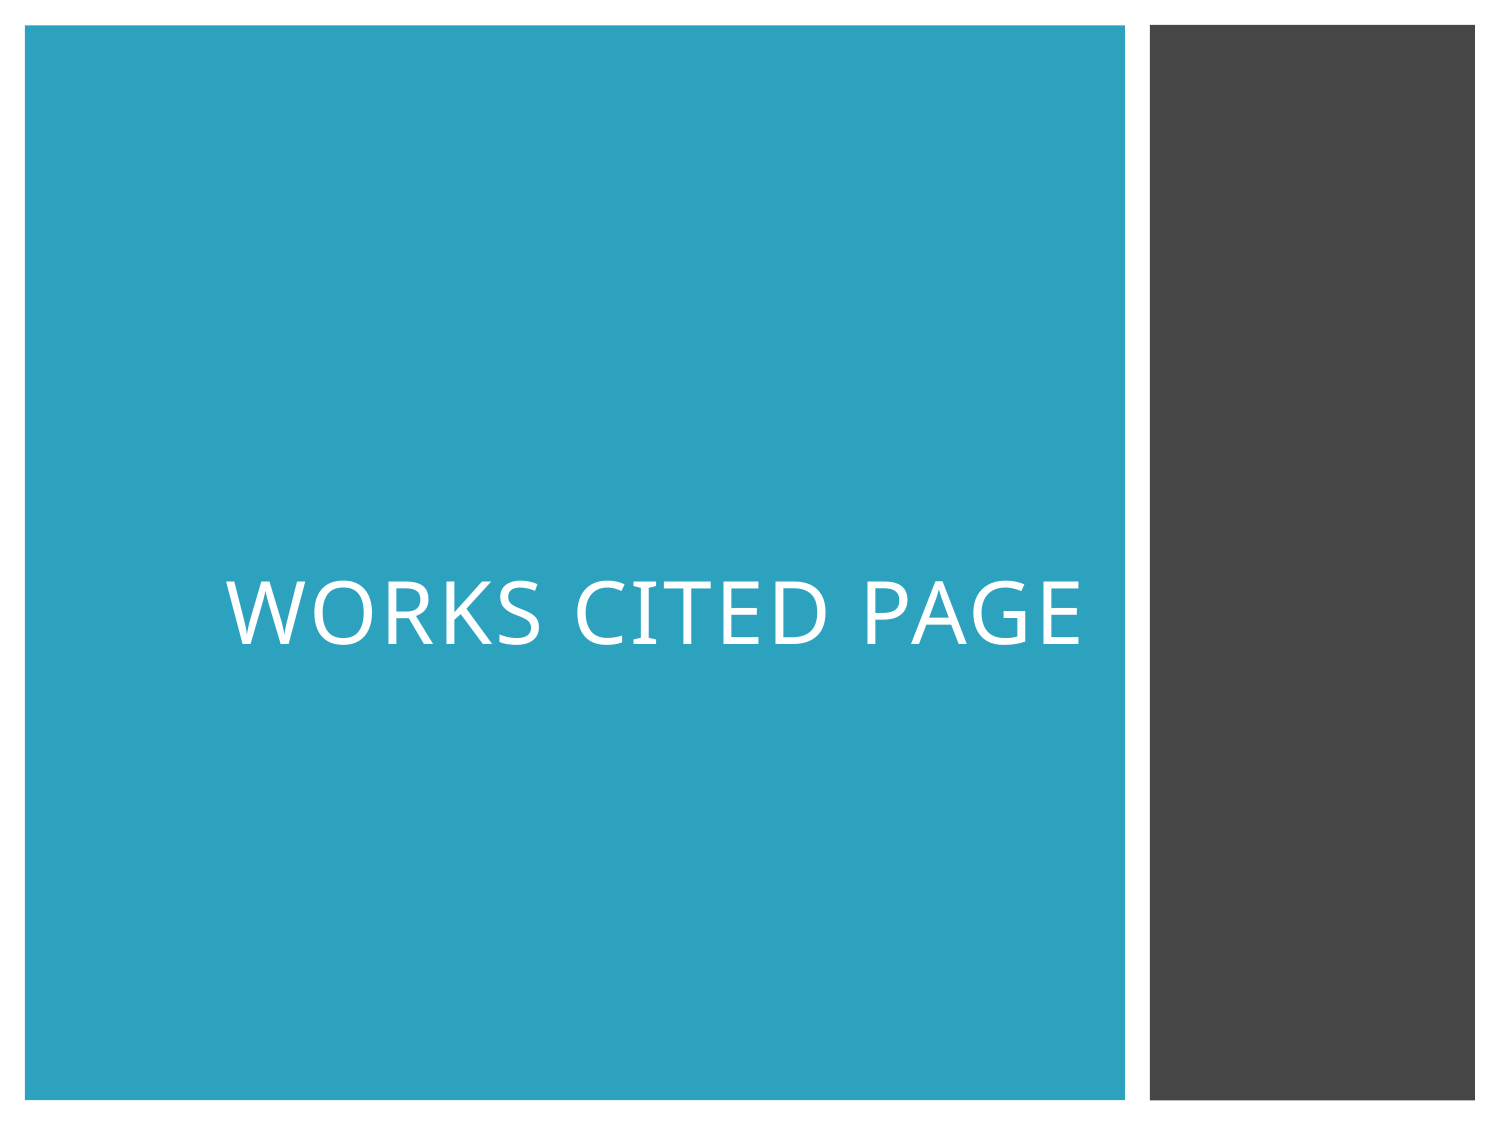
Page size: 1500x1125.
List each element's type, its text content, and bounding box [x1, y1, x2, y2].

title Works Cited Page [62, 474, 1100, 745]
